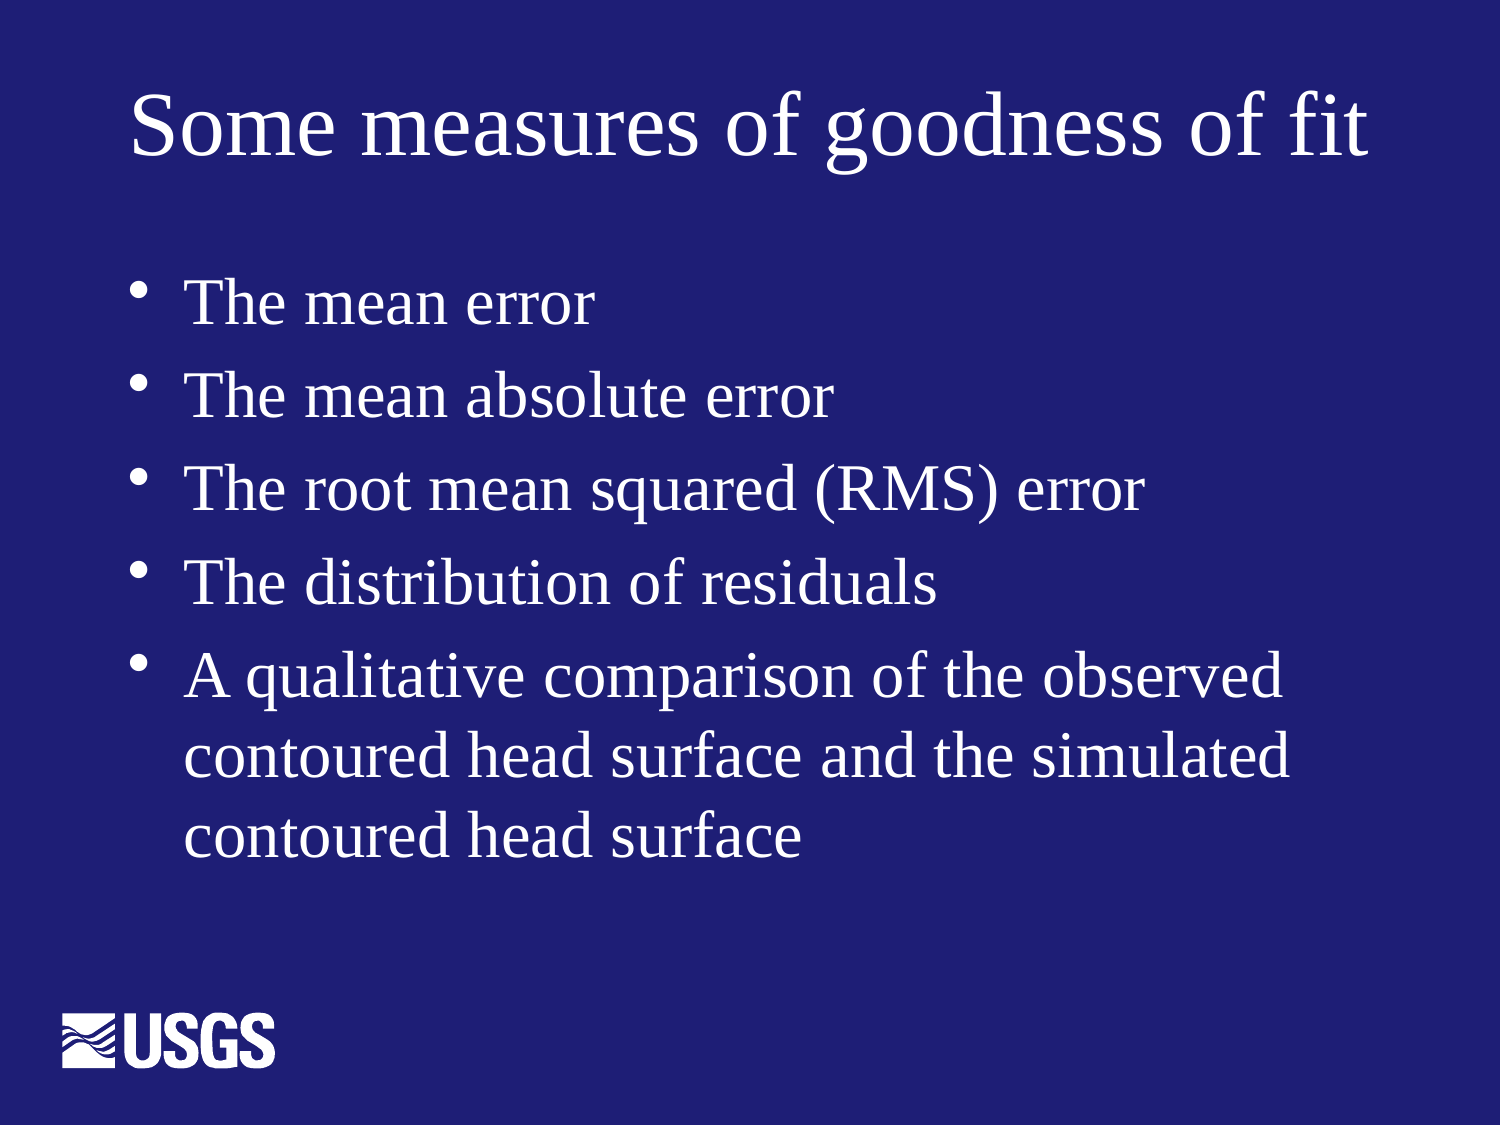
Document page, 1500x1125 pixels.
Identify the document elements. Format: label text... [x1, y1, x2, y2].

title Some measures of goodness of fit [112, 24, 1388, 213]
list The mean error The mean absolute error The root mean squared (RMS) error The distribution of residuals A qualitative comparison of the observed contoured head surface and the simulated contoured head surface [112, 249, 1388, 925]
